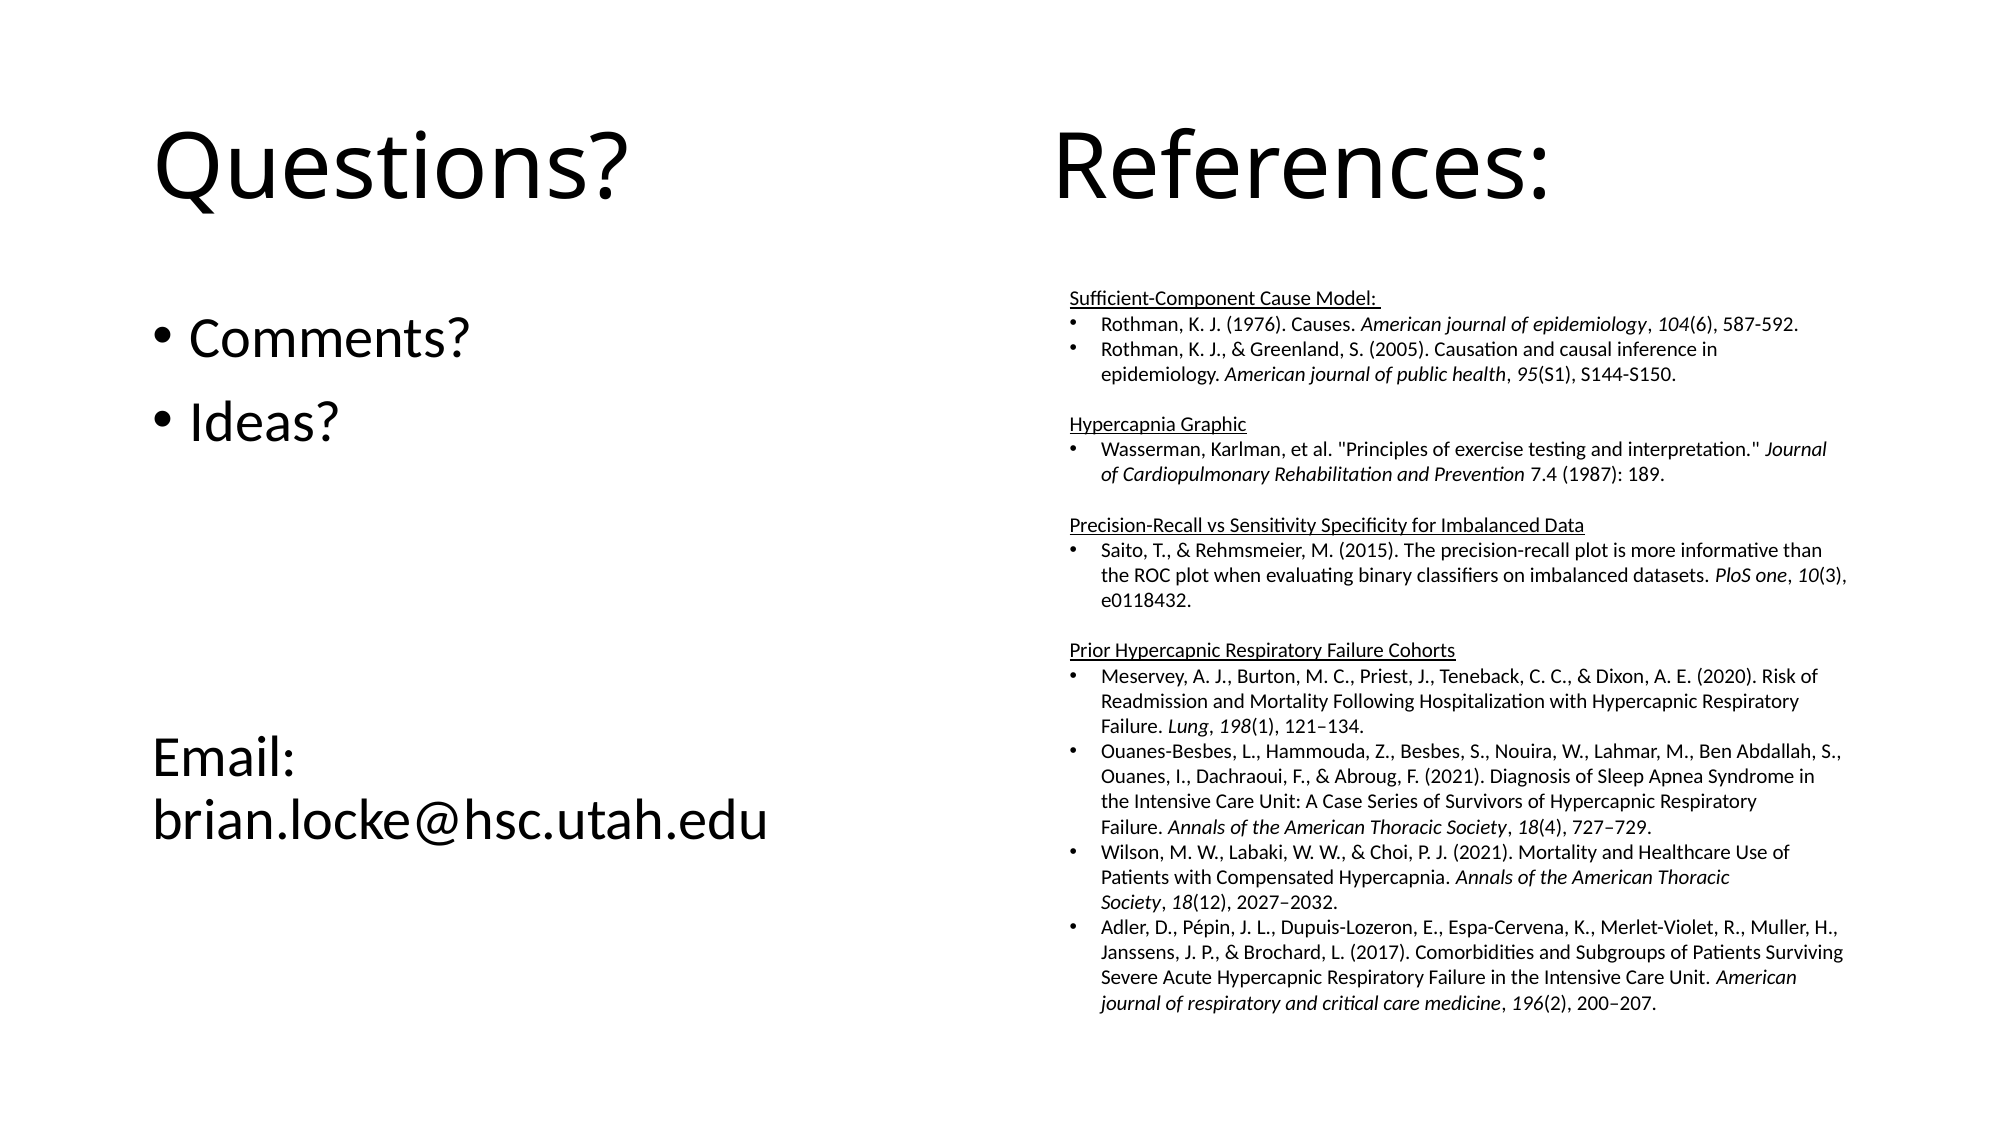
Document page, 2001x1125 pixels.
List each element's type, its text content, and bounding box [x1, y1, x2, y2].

title Questions? [137, 59, 1000, 278]
text_box References: [1036, 59, 1863, 278]
list Comments? Ideas? Email: brian.locke@hsc.utah.edu [137, 299, 869, 1014]
text_box Sufficient-Component Cause Model: Rothman, K. J. (1976). Causes. American journal of epidemiology, 104(6), 587-592. Rothman, K. J., & Greenland, S. (2005). Causation and causal inference in epidemiology. American journal of public health, 95(S1), S144-S150. Hypercapnia Graphic Wasserman, Karlman, et al. "Principles of exercise testing and interpretation." Journal of Cardiopulmonary Rehabilitation and Prevention 7.4 (1987): 189. Precision-Recall vs Sensitivity Specificity for Imbalanced Data Saito, T., & Rehmsmeier, M. (2015). The precision-recall plot is more informative than the ROC plot when evaluating binary classifiers on imbalanced datasets. PloS one, 10(3), e0118432. Prior Hypercapnic Respiratory Failure Cohorts Meservey, A. J., Burton, M. C., Priest, J., Teneback, C. C., & Dixon, A. E. (2020). Risk of Readmission and Mortality Following Hospitalization with Hypercapnic Respiratory Failure. Lung, 198(1), 121–134. Ouanes-Besbes, L., Hammouda, Z., Besbes, S., Nouira, W., Lahmar, M., Ben Abdallah, S., Ouanes, I., Dachraoui, F., & Abroug, F. (2021). Diagnosis of Sleep Apnea Syndrome in the Intensive Care Unit: A Case Series of Survivors of Hypercapnic Respiratory Failure. Annals of the American Thoracic Society, 18(4), 727–729. Wilson, M. W., Labaki, W. W., & Choi, P. J. (2021). Mortality and Healthcare Use of Patients with Compensated Hypercapnia. Annals of the American Thoracic Society, 18(12), 2027–2032. Adler, D., Pépin, J. L., Dupuis-Lozeron, E., Espa-Cervena, K., Merlet-Violet, R., Muller, H., Janssens, J. P., & Brochard, L. (2017). Comorbidities and Subgroups of Patients Surviving Severe Acute Hypercapnic Respiratory Failure in the Intensive Care Unit. American journal of respiratory and critical care medicine, 196(2), 200–207. [1054, 277, 1863, 1087]
